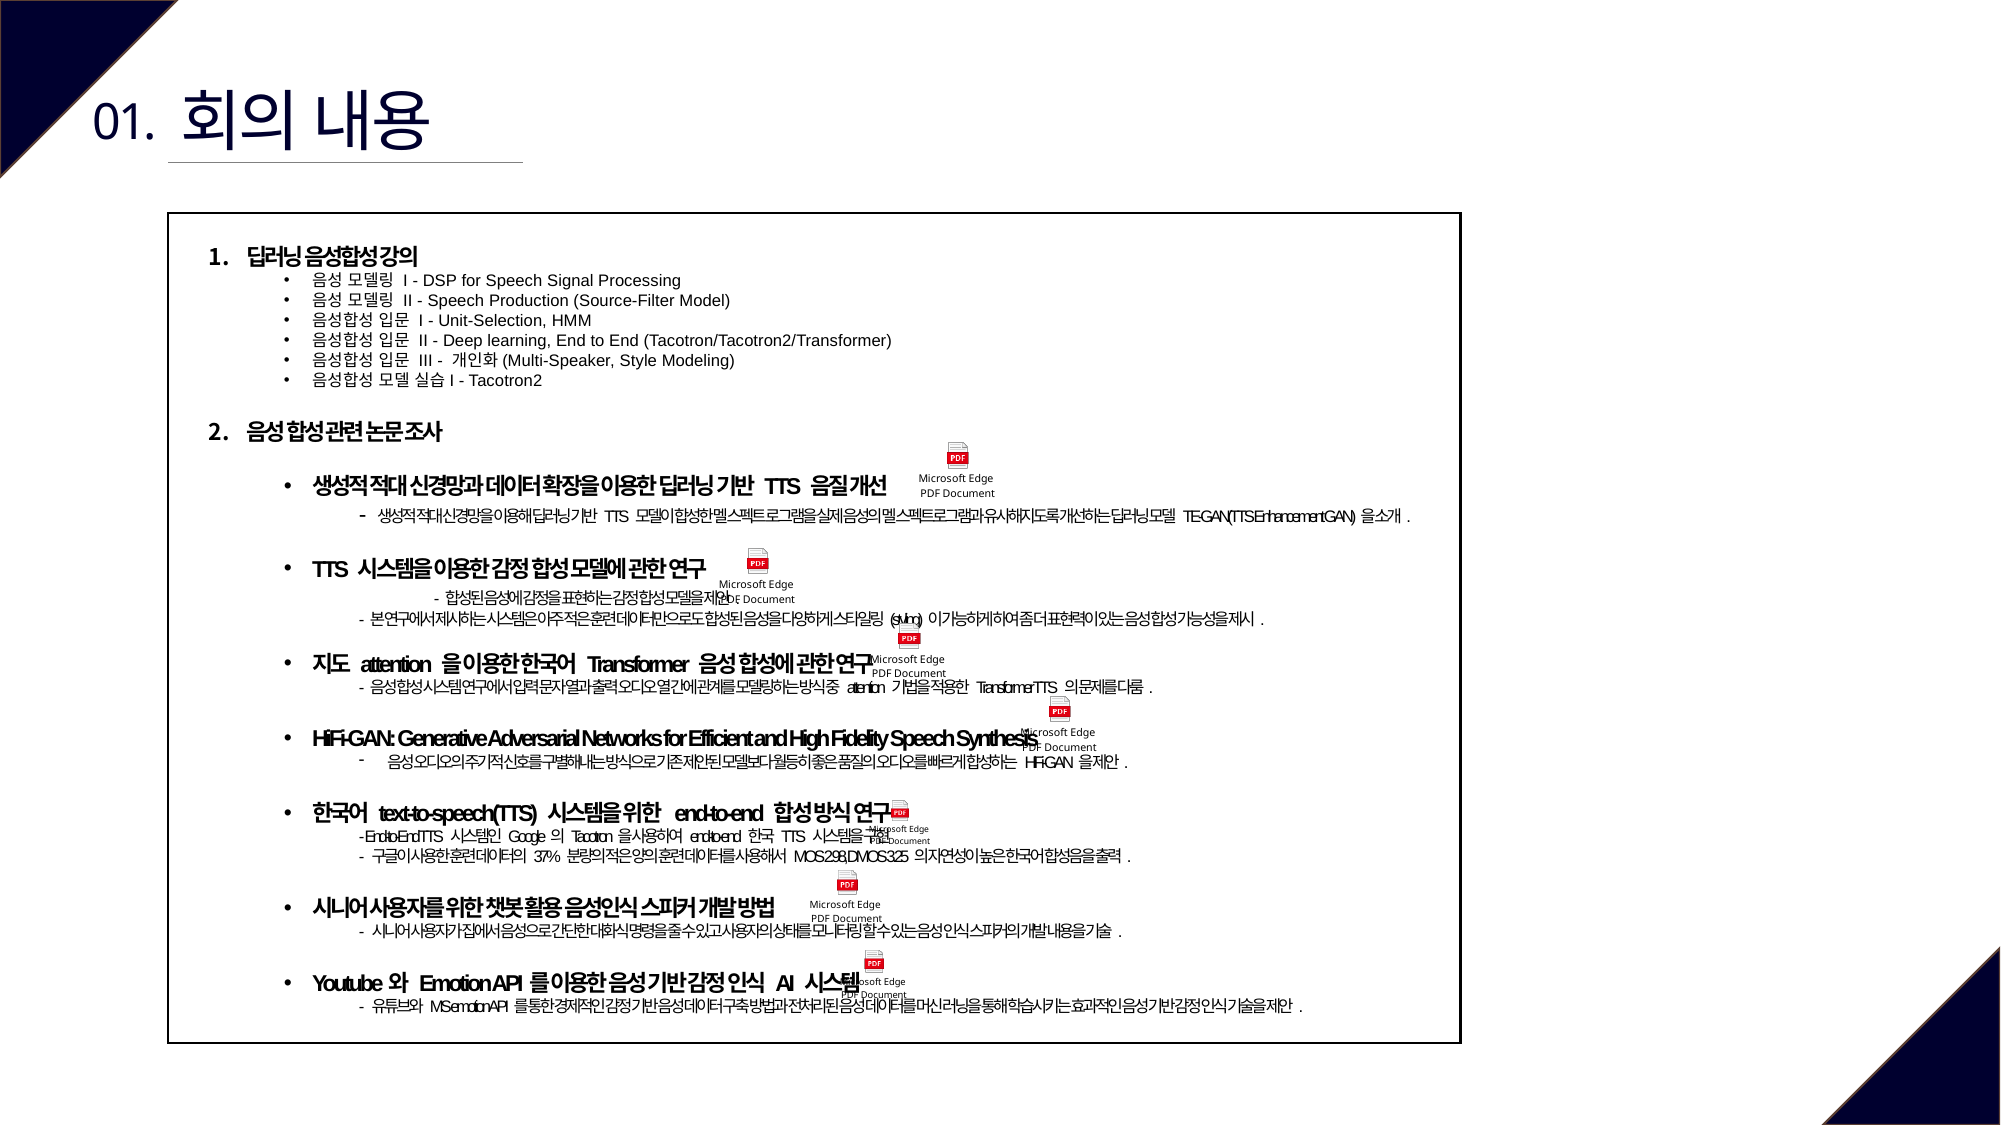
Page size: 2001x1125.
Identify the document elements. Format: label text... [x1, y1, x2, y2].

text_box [866, 621, 952, 697]
text_box 회의 내용 [165, 71, 448, 167]
text_box 01. [78, 81, 172, 157]
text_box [715, 546, 801, 622]
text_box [866, 799, 935, 860]
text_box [915, 440, 1001, 516]
text_box [167, 212, 1462, 1044]
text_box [1016, 694, 1102, 770]
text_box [806, 868, 888, 941]
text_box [836, 948, 912, 1015]
